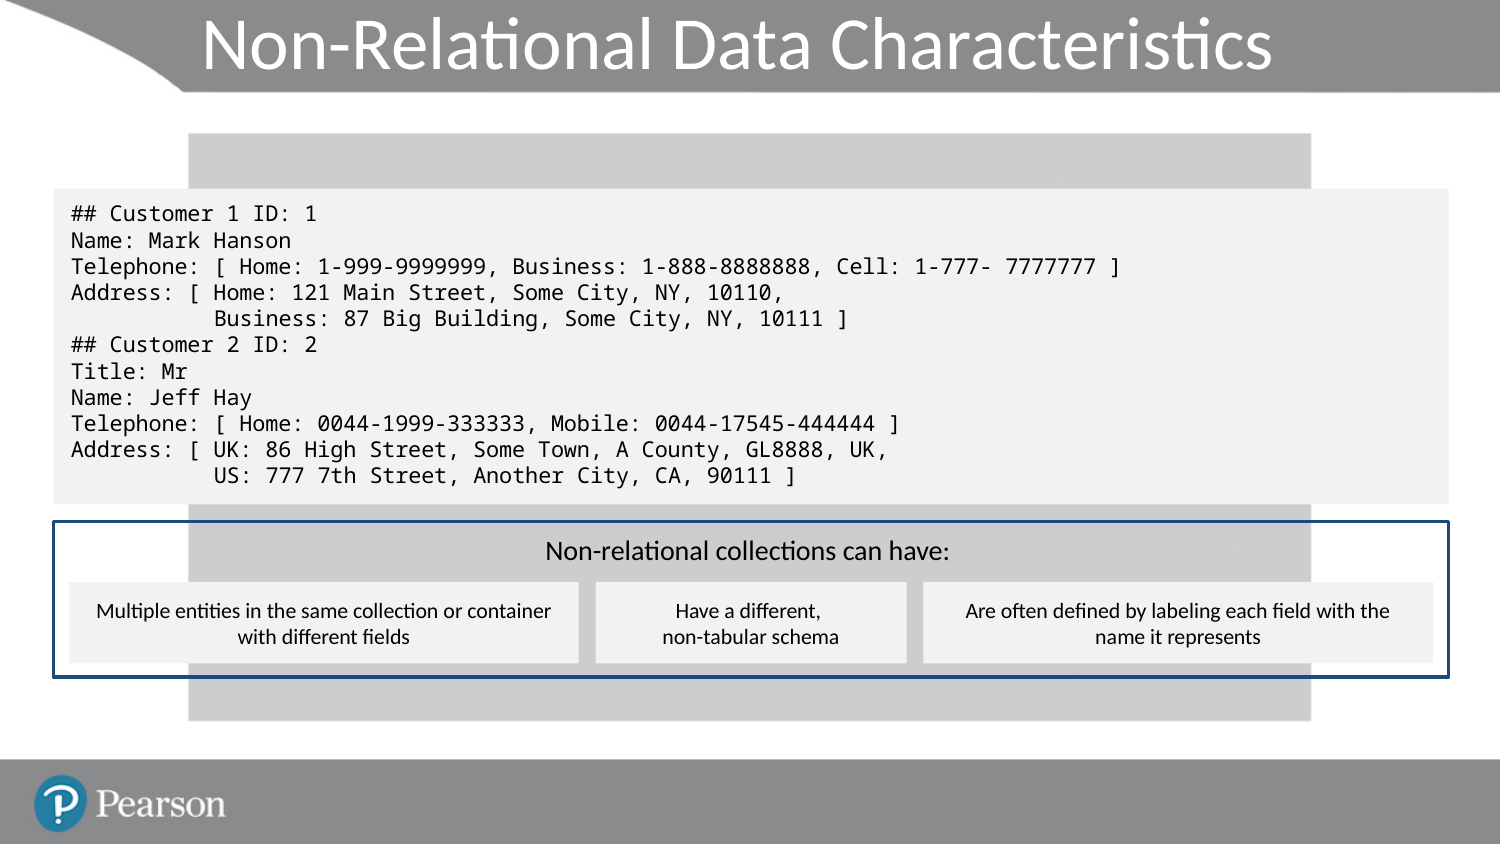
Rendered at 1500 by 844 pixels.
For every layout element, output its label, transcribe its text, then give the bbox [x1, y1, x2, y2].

title Non-Relational Data Characteristics [186, 0, 1425, 79]
picture [0, 0, 1500, 844]
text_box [53, 188, 1449, 678]
